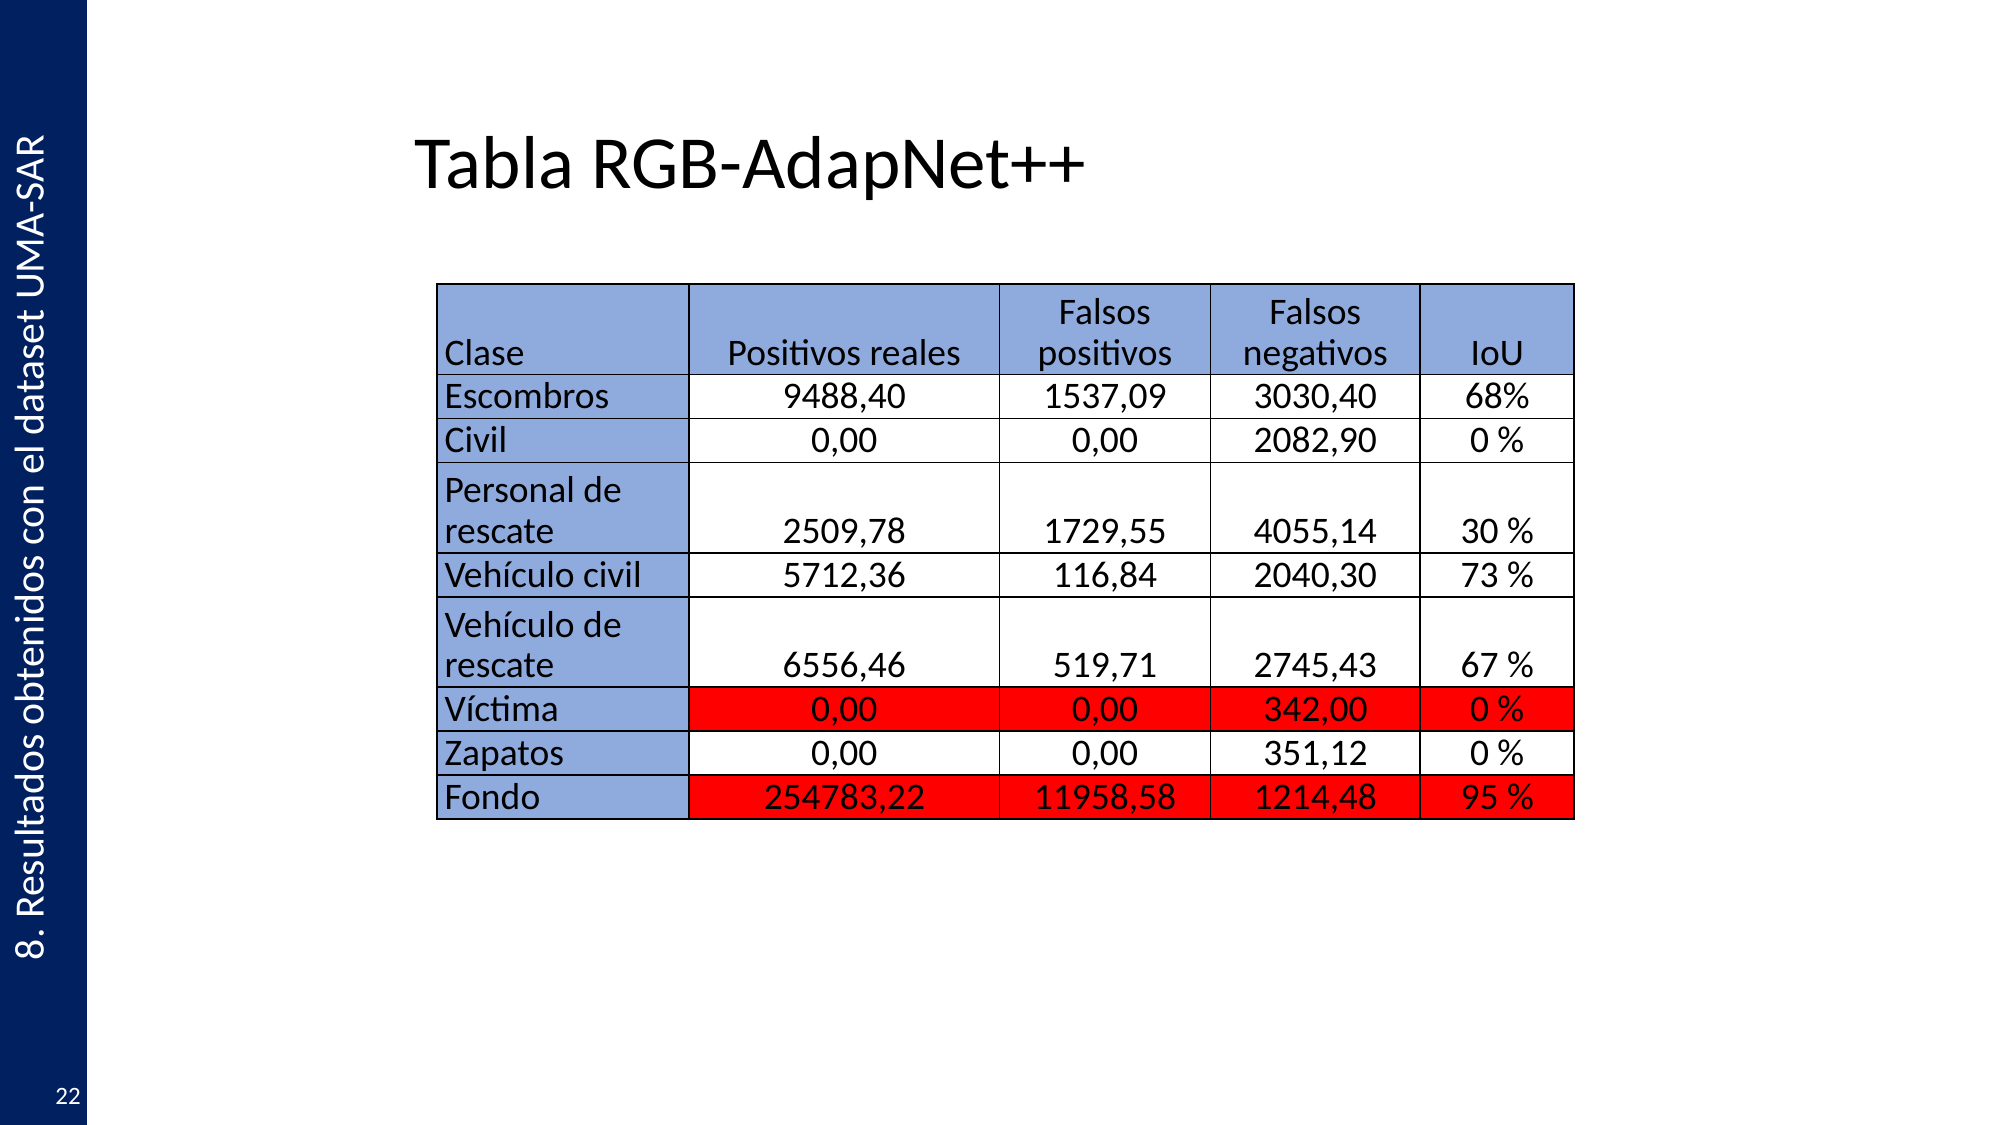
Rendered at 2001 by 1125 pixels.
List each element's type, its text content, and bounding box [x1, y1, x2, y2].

table_cell 6556,46 [690, 598, 999, 686]
table_cell 351,12 [1211, 732, 1419, 774]
title Tabla RGB-AdapNet++ [399, 59, 1863, 278]
table_cell 2040,30 [1211, 554, 1419, 596]
table_cell 95 % [1421, 776, 1573, 818]
table_cell 2082,90 [1211, 419, 1419, 462]
table_cell 1537,09 [1000, 375, 1210, 418]
table_cell 342,00 [1211, 688, 1419, 730]
table_cell 30 % [1421, 463, 1573, 552]
table_cell Víctima [438, 688, 688, 730]
table_cell 73 % [1421, 554, 1573, 596]
table_header Falsos negativos [1211, 285, 1419, 374]
table_cell 1214,48 [1211, 776, 1419, 818]
table_cell Zapatos [438, 732, 688, 774]
table_cell 519,71 [1000, 598, 1210, 686]
list 8. Resultados obtenidos con el dataset UMA-SAR [0, 0, 87, 1065]
table_cell 0,00 [690, 688, 999, 730]
table_header Positivos reales [690, 285, 999, 374]
table_cell Civil [438, 419, 688, 462]
table_cell Fondo [438, 776, 688, 818]
table_cell 9488,40 [690, 375, 999, 418]
table_cell 4055,14 [1211, 463, 1419, 552]
table_cell 0,00 [1000, 732, 1210, 774]
table_cell 0 % [1421, 419, 1573, 462]
table_header Falsos positivos [1000, 285, 1210, 374]
table_header IoU [1421, 285, 1573, 374]
slide_number 22 [0, 1065, 96, 1125]
table_cell 0,00 [1000, 419, 1210, 462]
table_cell 67 % [1421, 598, 1573, 686]
table_cell 0,00 [1000, 688, 1210, 730]
table_cell 0 % [1421, 732, 1573, 774]
table_cell 116,84 [1000, 554, 1210, 596]
table_cell 0,00 [690, 732, 999, 774]
table_cell 2509,78 [690, 463, 999, 552]
table_cell Escombros [438, 375, 688, 418]
table_header Clase [438, 285, 688, 374]
table_cell 2745,43 [1211, 598, 1419, 686]
table_cell 0,00 [690, 419, 999, 462]
table_cell Vehículo civil [438, 554, 688, 596]
table_cell 254783,22 [690, 776, 999, 818]
table_cell 11958,58 [1000, 776, 1210, 818]
table_cell Vehículo de rescate [438, 598, 688, 686]
table_cell 5712,36 [690, 554, 999, 596]
table_cell 0 % [1421, 688, 1573, 730]
table_cell Personal de rescate [438, 463, 688, 552]
table_cell 3030,40 [1211, 375, 1419, 418]
table_cell 68% [1421, 375, 1573, 418]
table_cell 1729,55 [1000, 463, 1210, 552]
